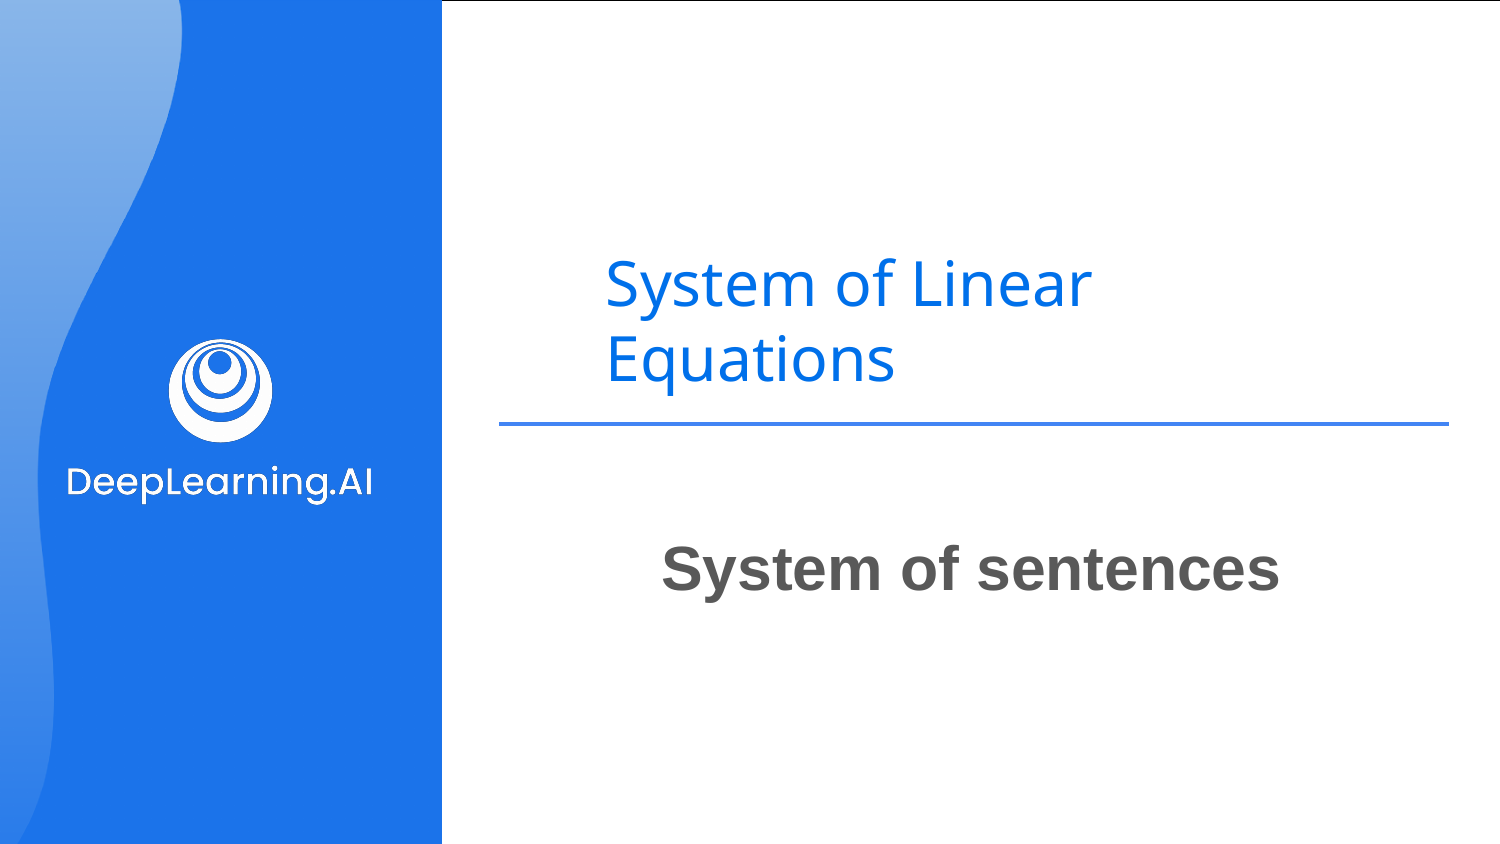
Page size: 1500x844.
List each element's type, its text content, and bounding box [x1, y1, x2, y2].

title System of Linear Equations [447, 242, 1373, 395]
text_box System of sentences [658, 525, 1285, 603]
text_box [0, 0, 442, 844]
